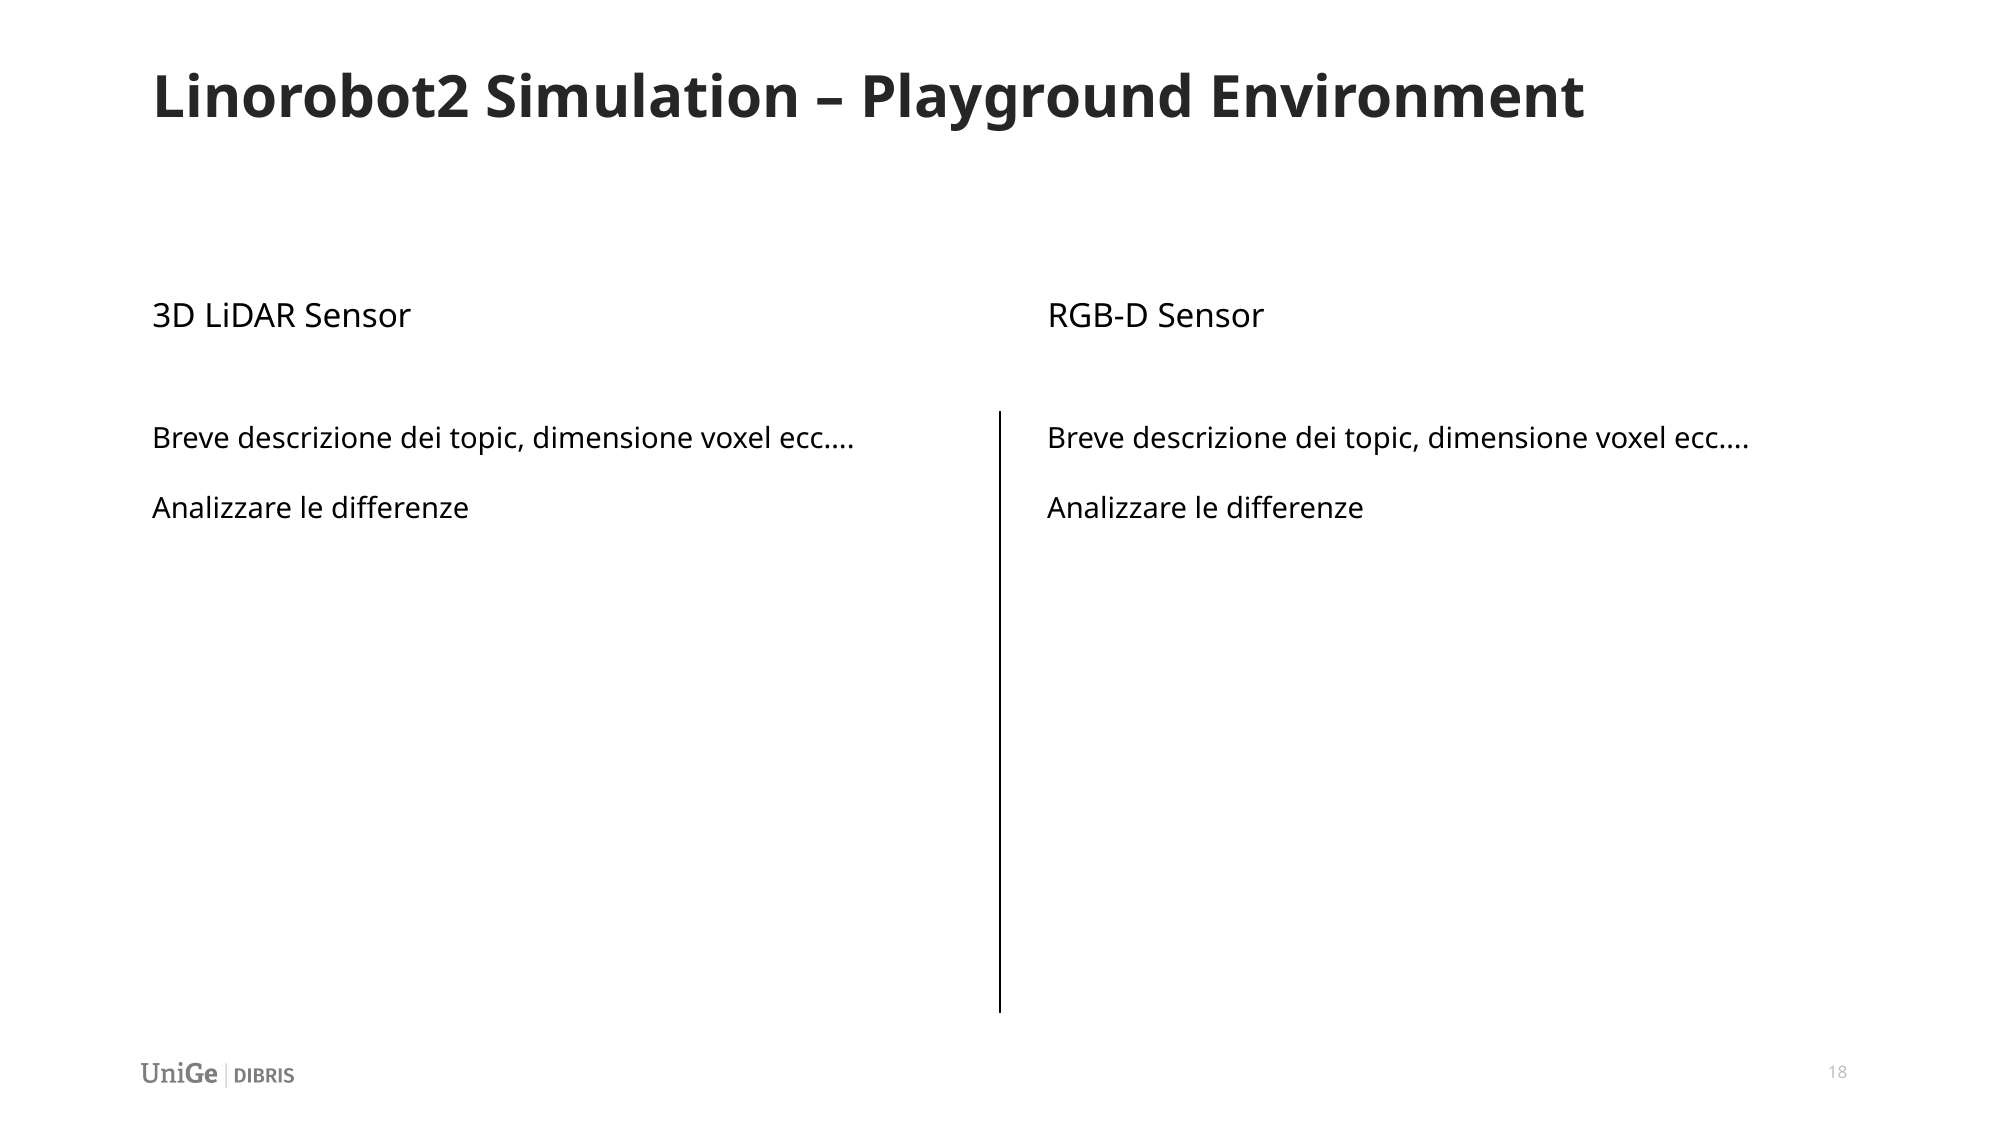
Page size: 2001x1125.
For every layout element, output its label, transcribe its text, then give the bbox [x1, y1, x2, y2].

text_box Breve descrizione dei topic, dimensione voxel ecc…. Analizzare le differenze [1032, 411, 1872, 572]
list 3D LiDAR Sensor [137, 254, 968, 380]
list RGB-D Sensor [1032, 254, 1863, 380]
slide_number 18 [1412, 1042, 1863, 1103]
title Linorobot2 Simulation – Playground Environment [137, 59, 1863, 222]
text_box Breve descrizione dei topic, dimensione voxel ecc…. Analizzare le differenze [137, 411, 977, 607]
